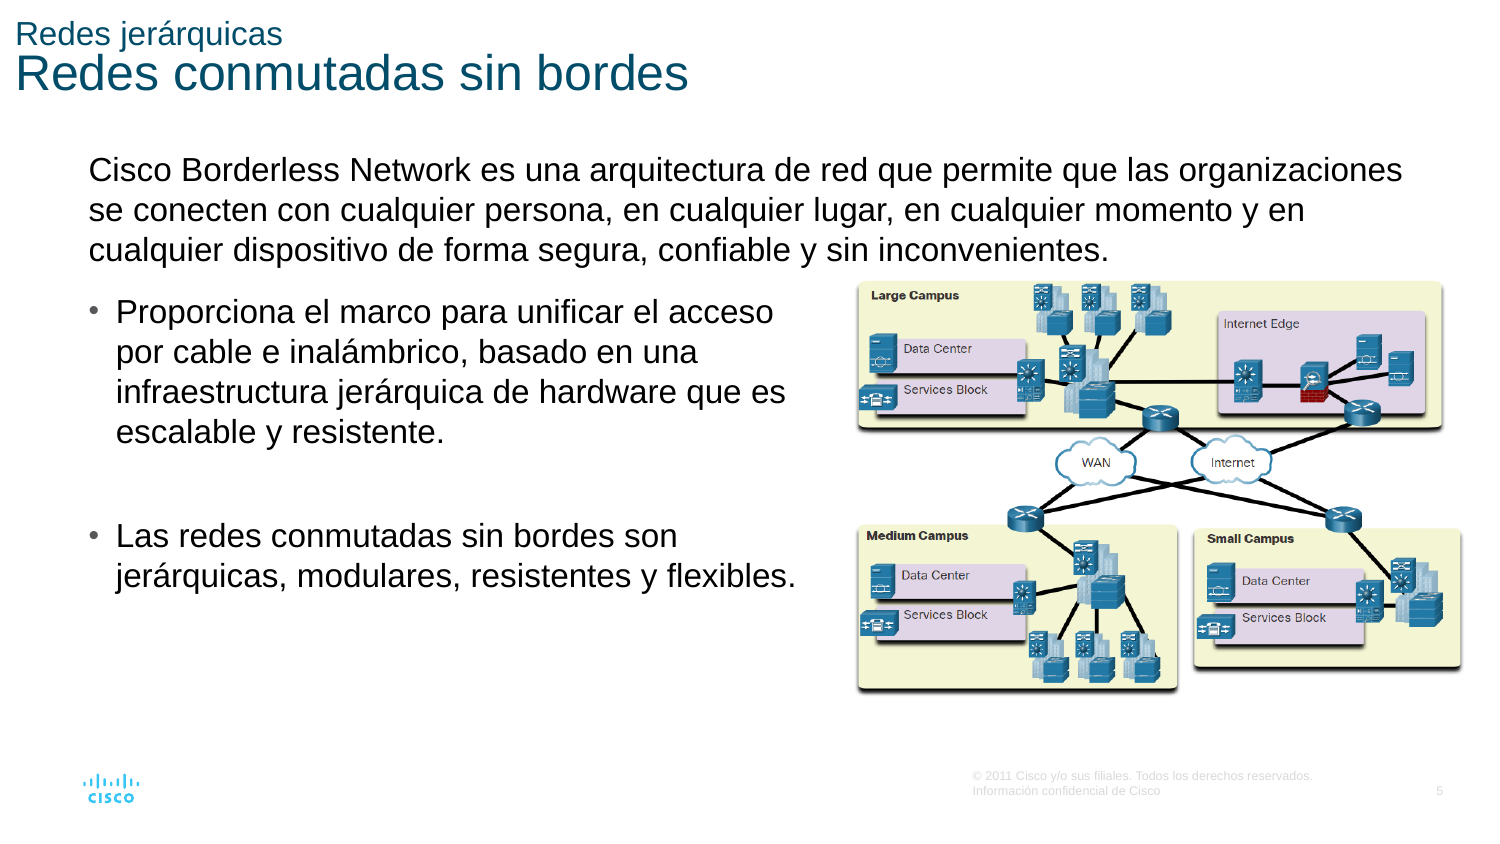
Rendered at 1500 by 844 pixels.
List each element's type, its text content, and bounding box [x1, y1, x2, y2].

list Cisco Borderless Network es una arquitectura de red que permite que las organizaciones se conecten con cualquier persona, en cualquier lugar, en cualquier momento y en cualquier dispositivo de forma segura, confiable y sin inconvenientes. [70, 140, 1467, 282]
title Redes jerárquicas Redes conmutadas sin bordes [0, 0, 1369, 121]
picture [844, 267, 1477, 704]
text_box Proporciona el marco para unificar el acceso por cable e inalámbrico, basado en una infraestructura jerárquica de hardware que es escalable y resistente. Las redes conmutadas sin bordes son jerárquicas, modulares, resistentes y flexibles. [70, 282, 839, 675]
